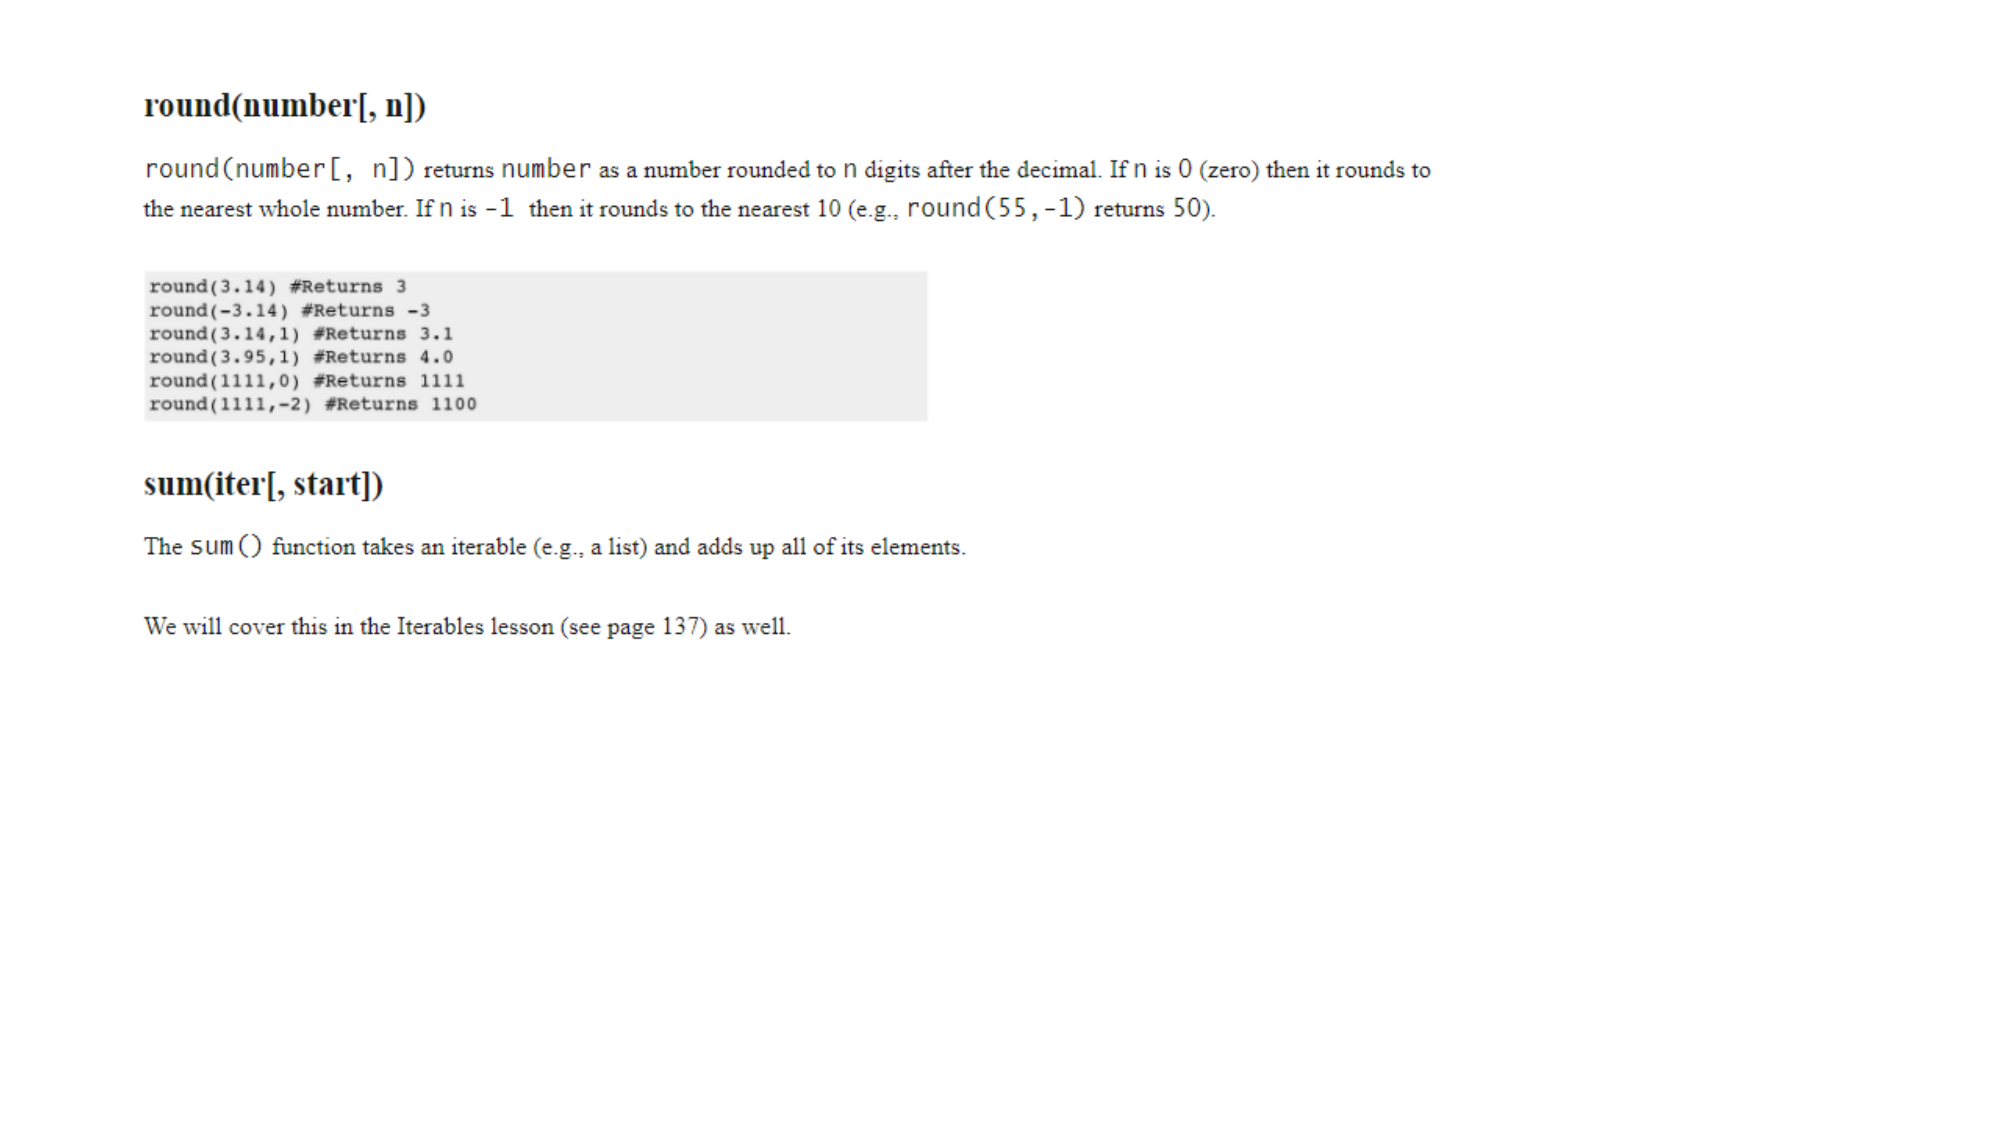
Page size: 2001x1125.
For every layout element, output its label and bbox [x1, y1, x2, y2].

picture [137, 76, 1477, 673]
